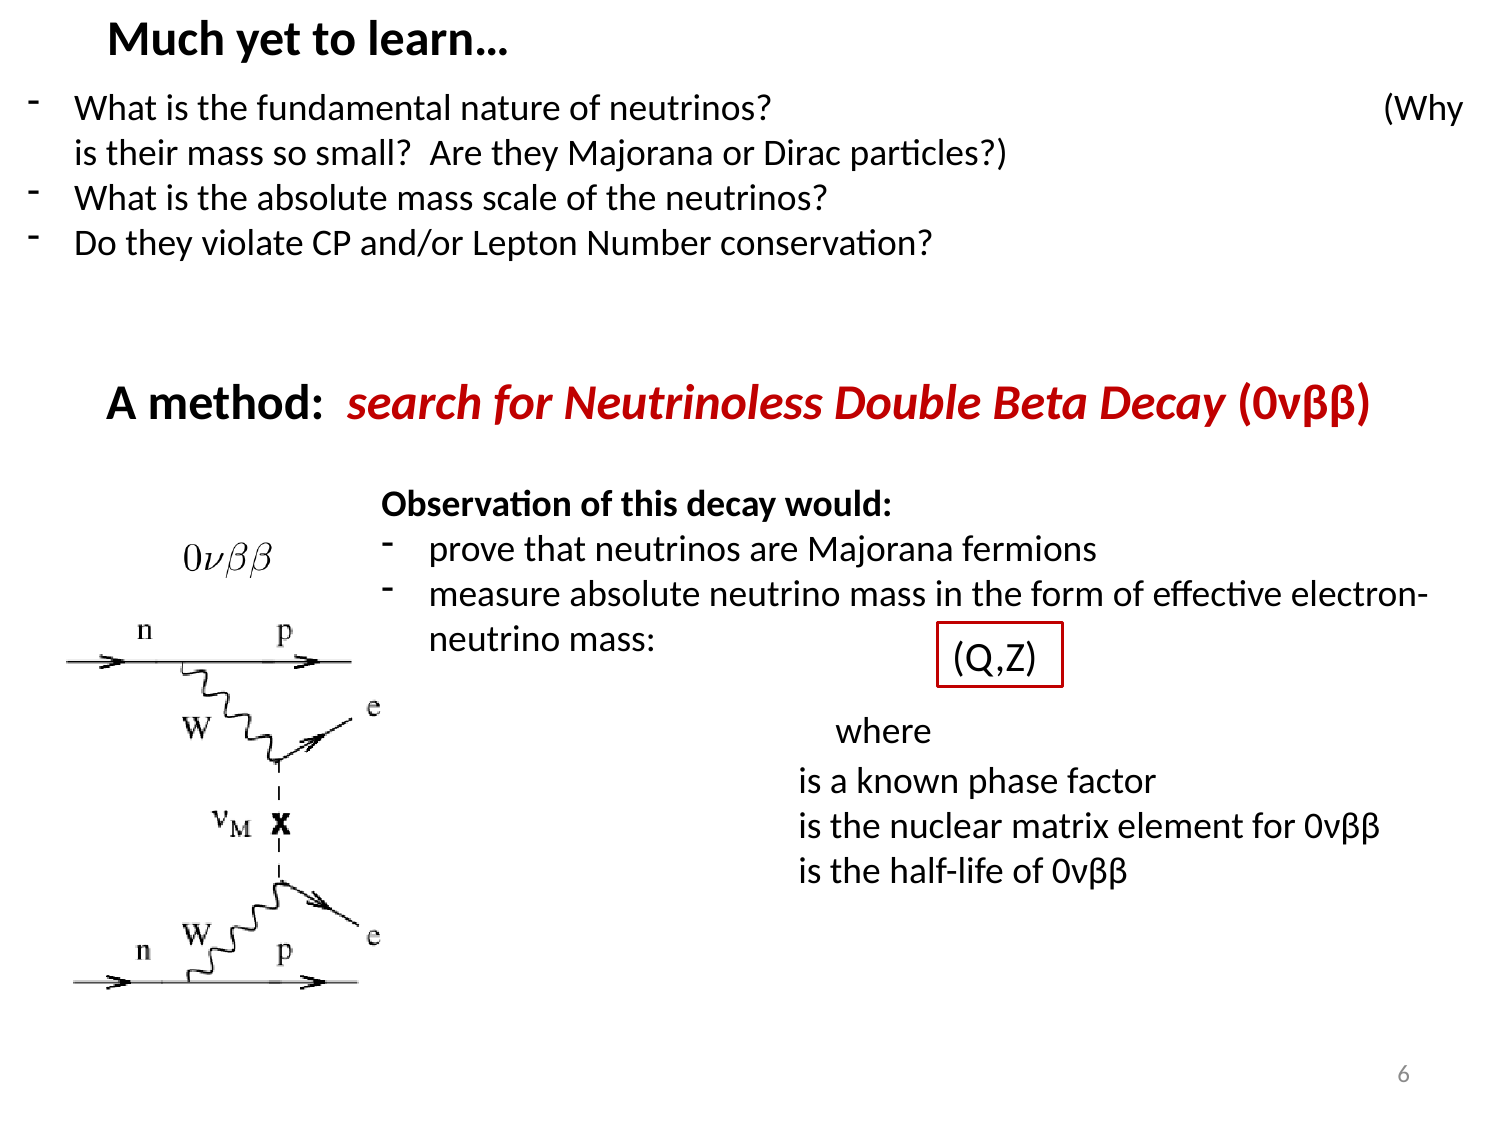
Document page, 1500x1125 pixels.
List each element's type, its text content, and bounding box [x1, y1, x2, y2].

text_box What is the fundamental nature of neutrinos? (Why is their mass so small? Are they Majorana or Dirac particles?) What is the absolute mass scale of the neutrinos? Do they violate CP and/or Lepton Number conservation? [12, 75, 1488, 271]
text_box Observation of this decay would: prove that neutrinos are Majorana fermions measure absolute neutrino mass in the form of effective electron-neutrino mass: [366, 472, 1455, 667]
text_box Much yet to learn… [92, 0, 525, 74]
slide_number 6 [1074, 1042, 1425, 1103]
text_box A method: search for Neutrinoless Double Beta Decay (0νββ) [91, 362, 1387, 437]
picture [61, 517, 401, 1001]
